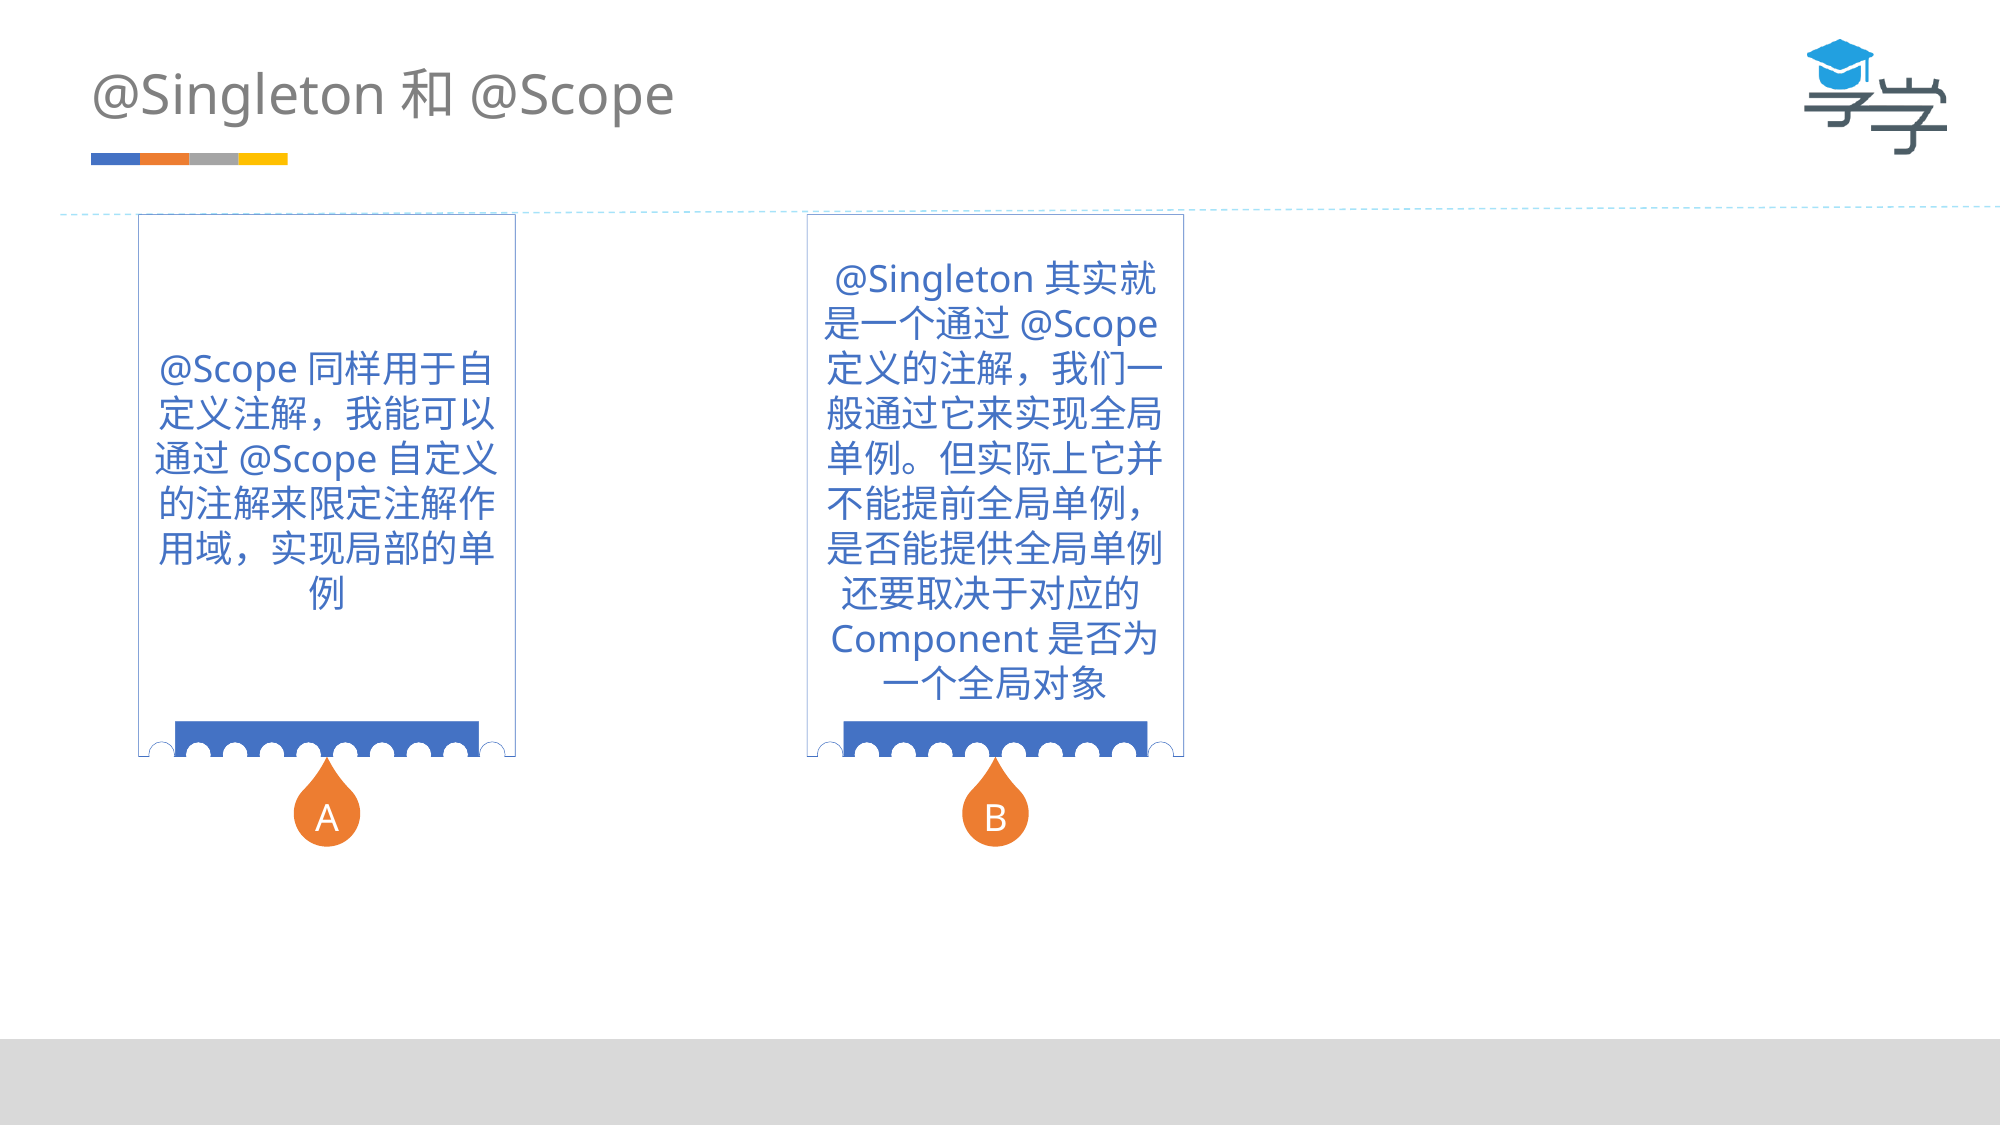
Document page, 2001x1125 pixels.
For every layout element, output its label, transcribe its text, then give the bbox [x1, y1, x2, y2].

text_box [60, 206, 2000, 215]
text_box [807, 214, 1184, 847]
text_box @Singleton和@Scope [91, 59, 975, 126]
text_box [90, 152, 288, 166]
picture [1799, 20, 1952, 173]
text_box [138, 214, 516, 847]
